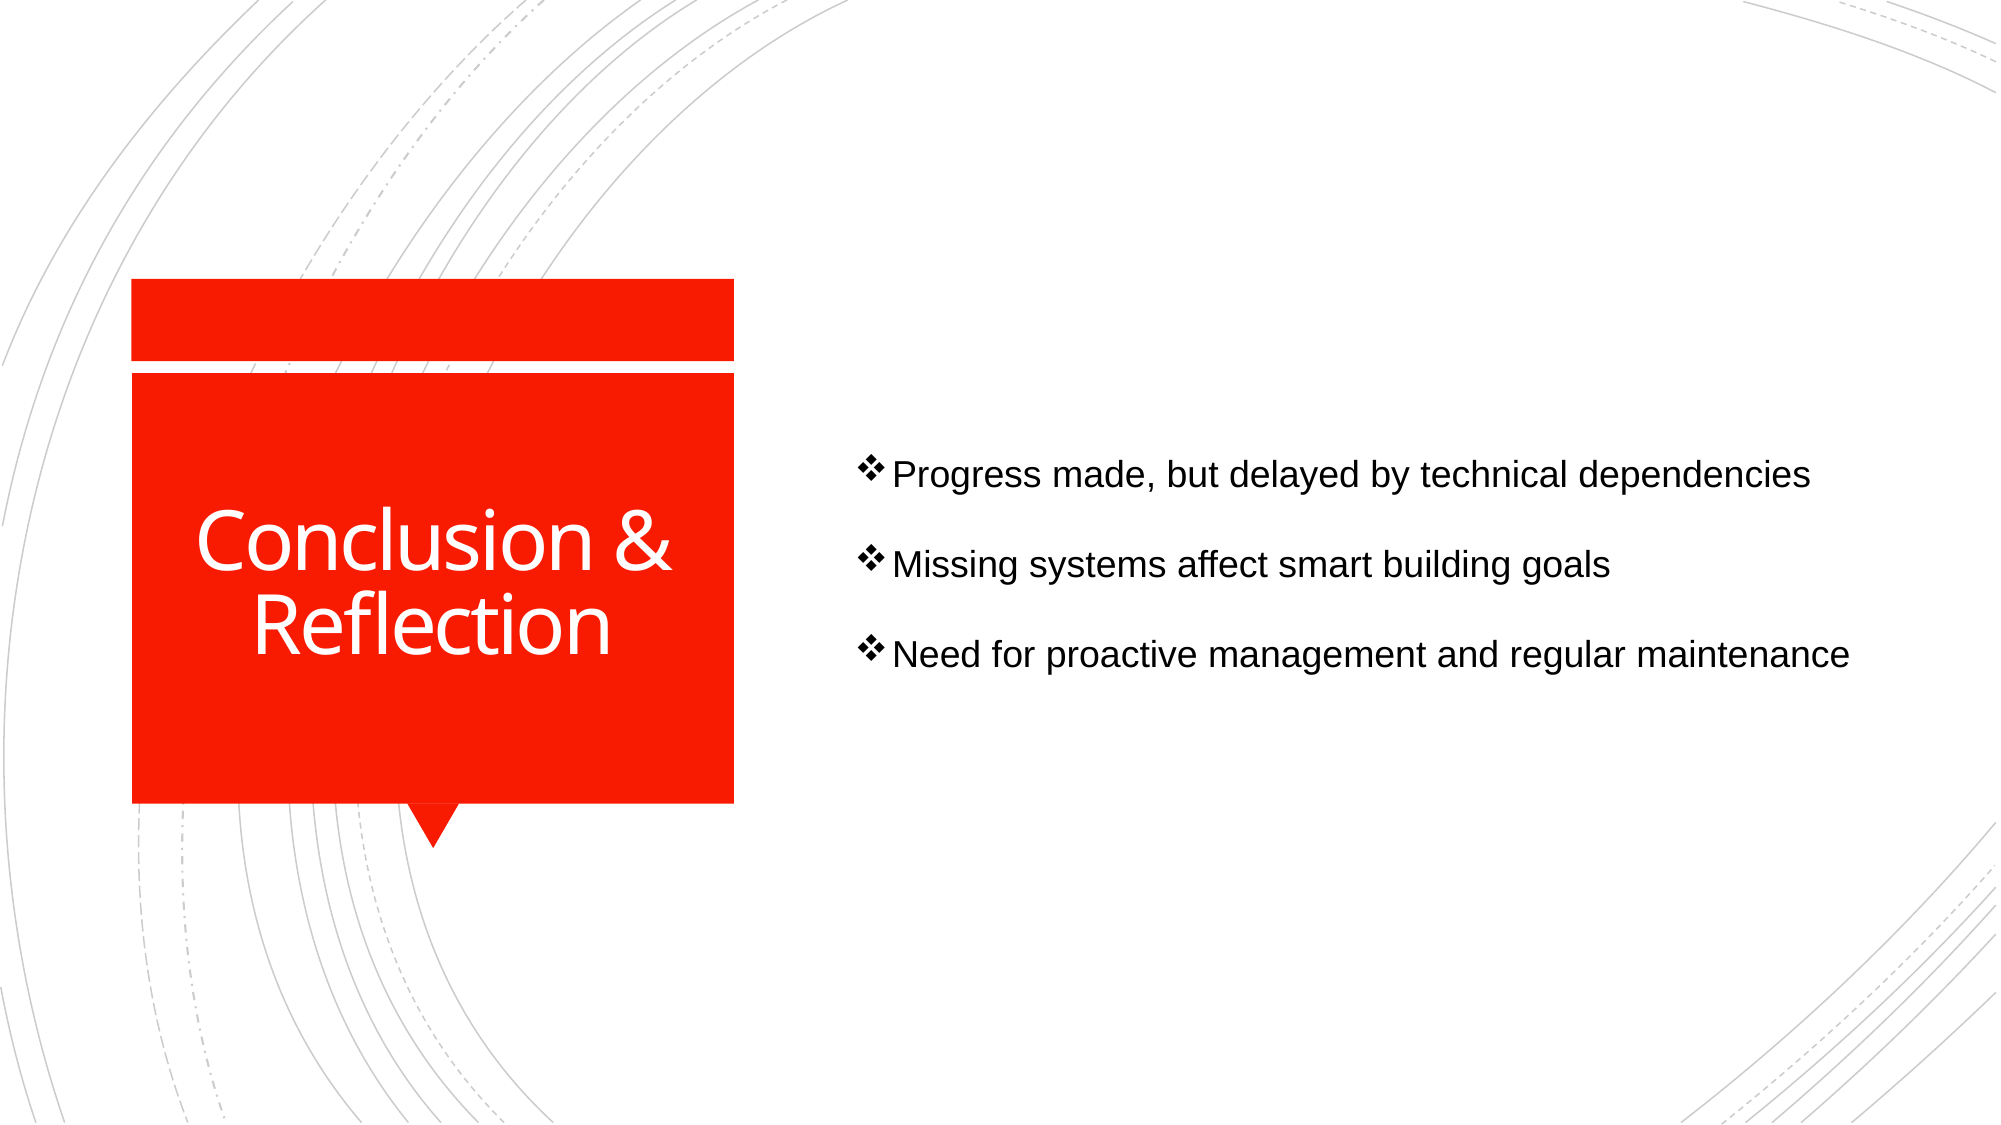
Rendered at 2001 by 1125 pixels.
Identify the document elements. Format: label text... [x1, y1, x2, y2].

list Progress made, but delayed by technical dependencies Missing systems affect smart building goals Need for proactive management and regular maintenance [839, 235, 1878, 889]
title Conclusion & Reflection [145, 385, 720, 789]
